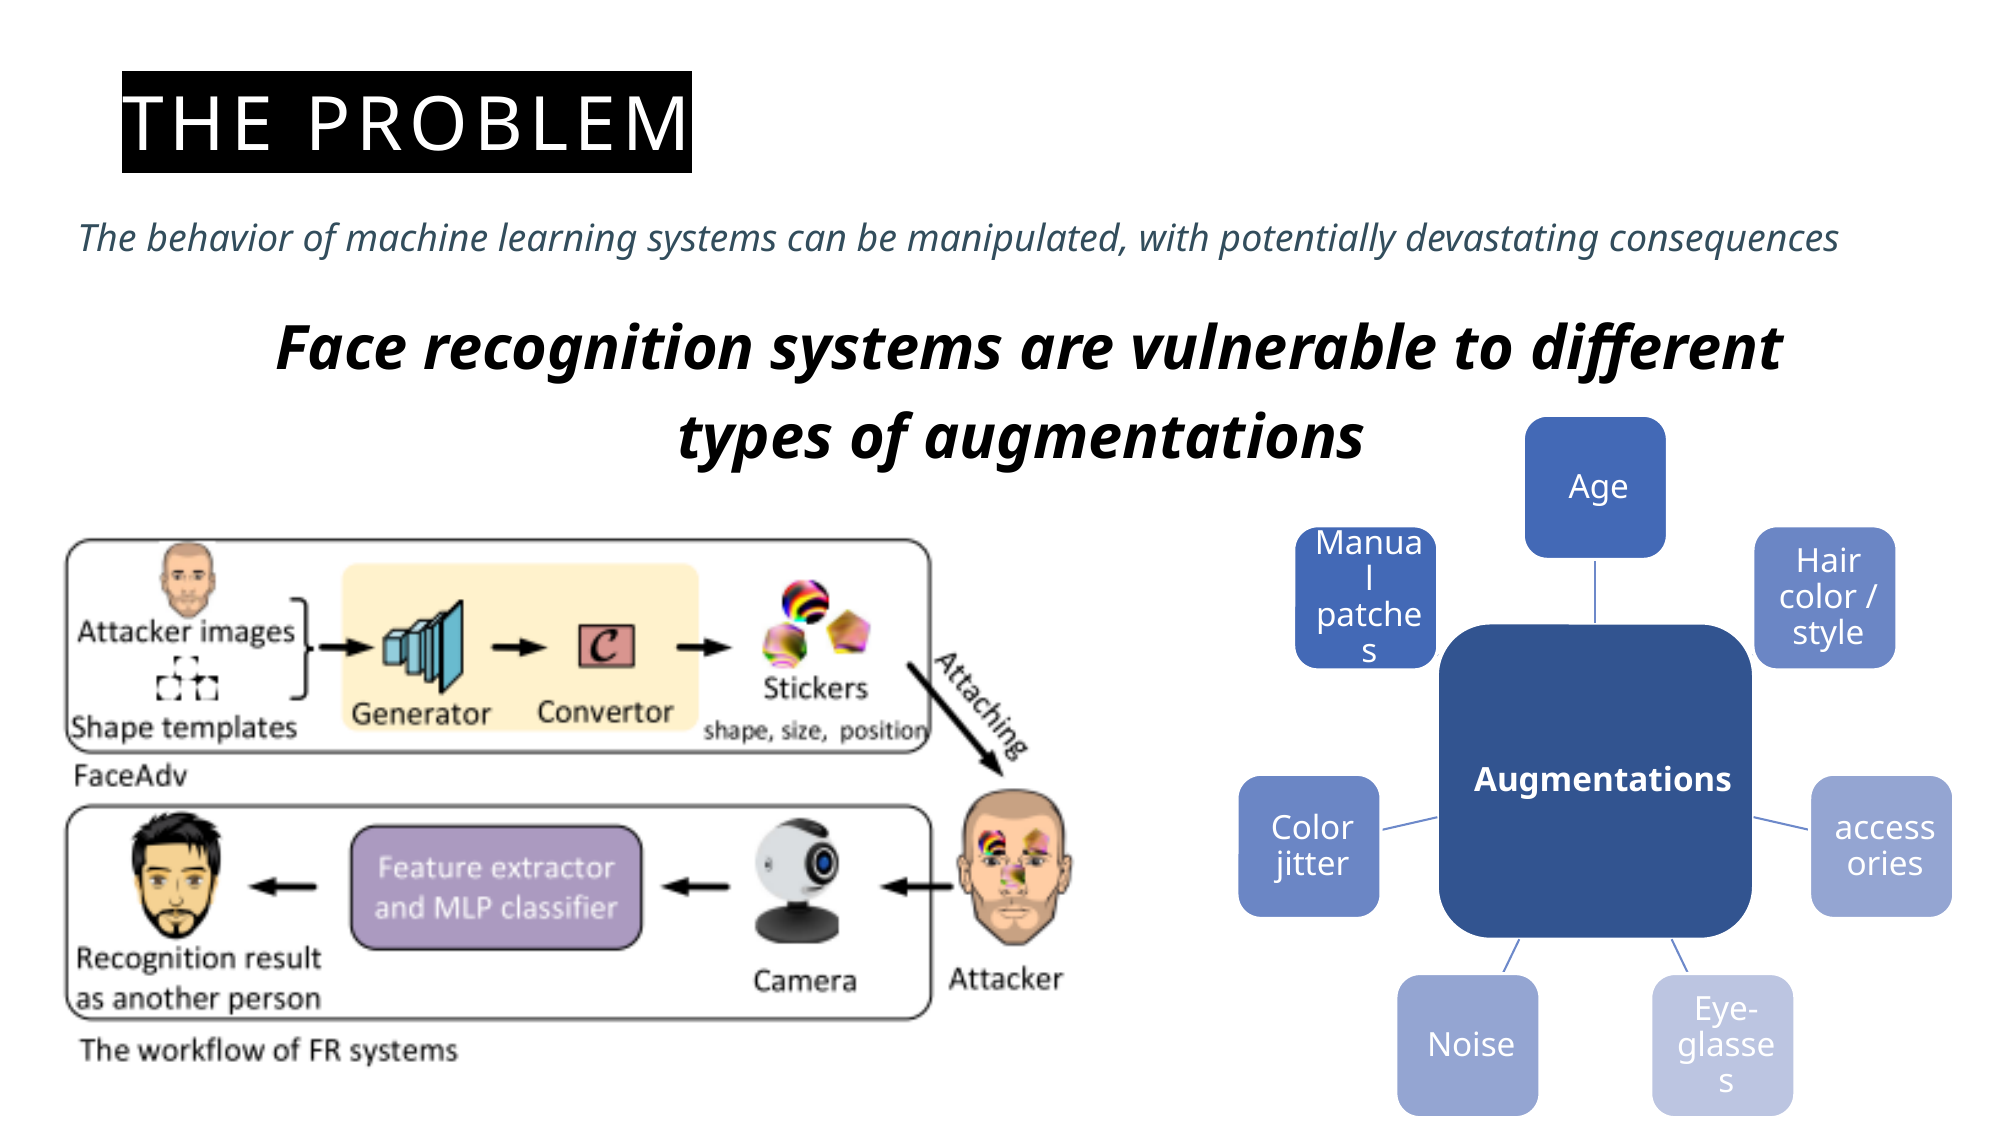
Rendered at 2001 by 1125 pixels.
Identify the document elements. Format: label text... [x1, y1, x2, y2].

picture [47, 490, 1146, 1084]
text_box Face recognition systems are vulnerable to different types of augmentations [253, 286, 1807, 479]
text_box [1145, 407, 2000, 1125]
list The behavior of machine learning systems can be manipulated, with potentially devastating consequences [62, 197, 1998, 275]
title The problem [107, 54, 734, 174]
